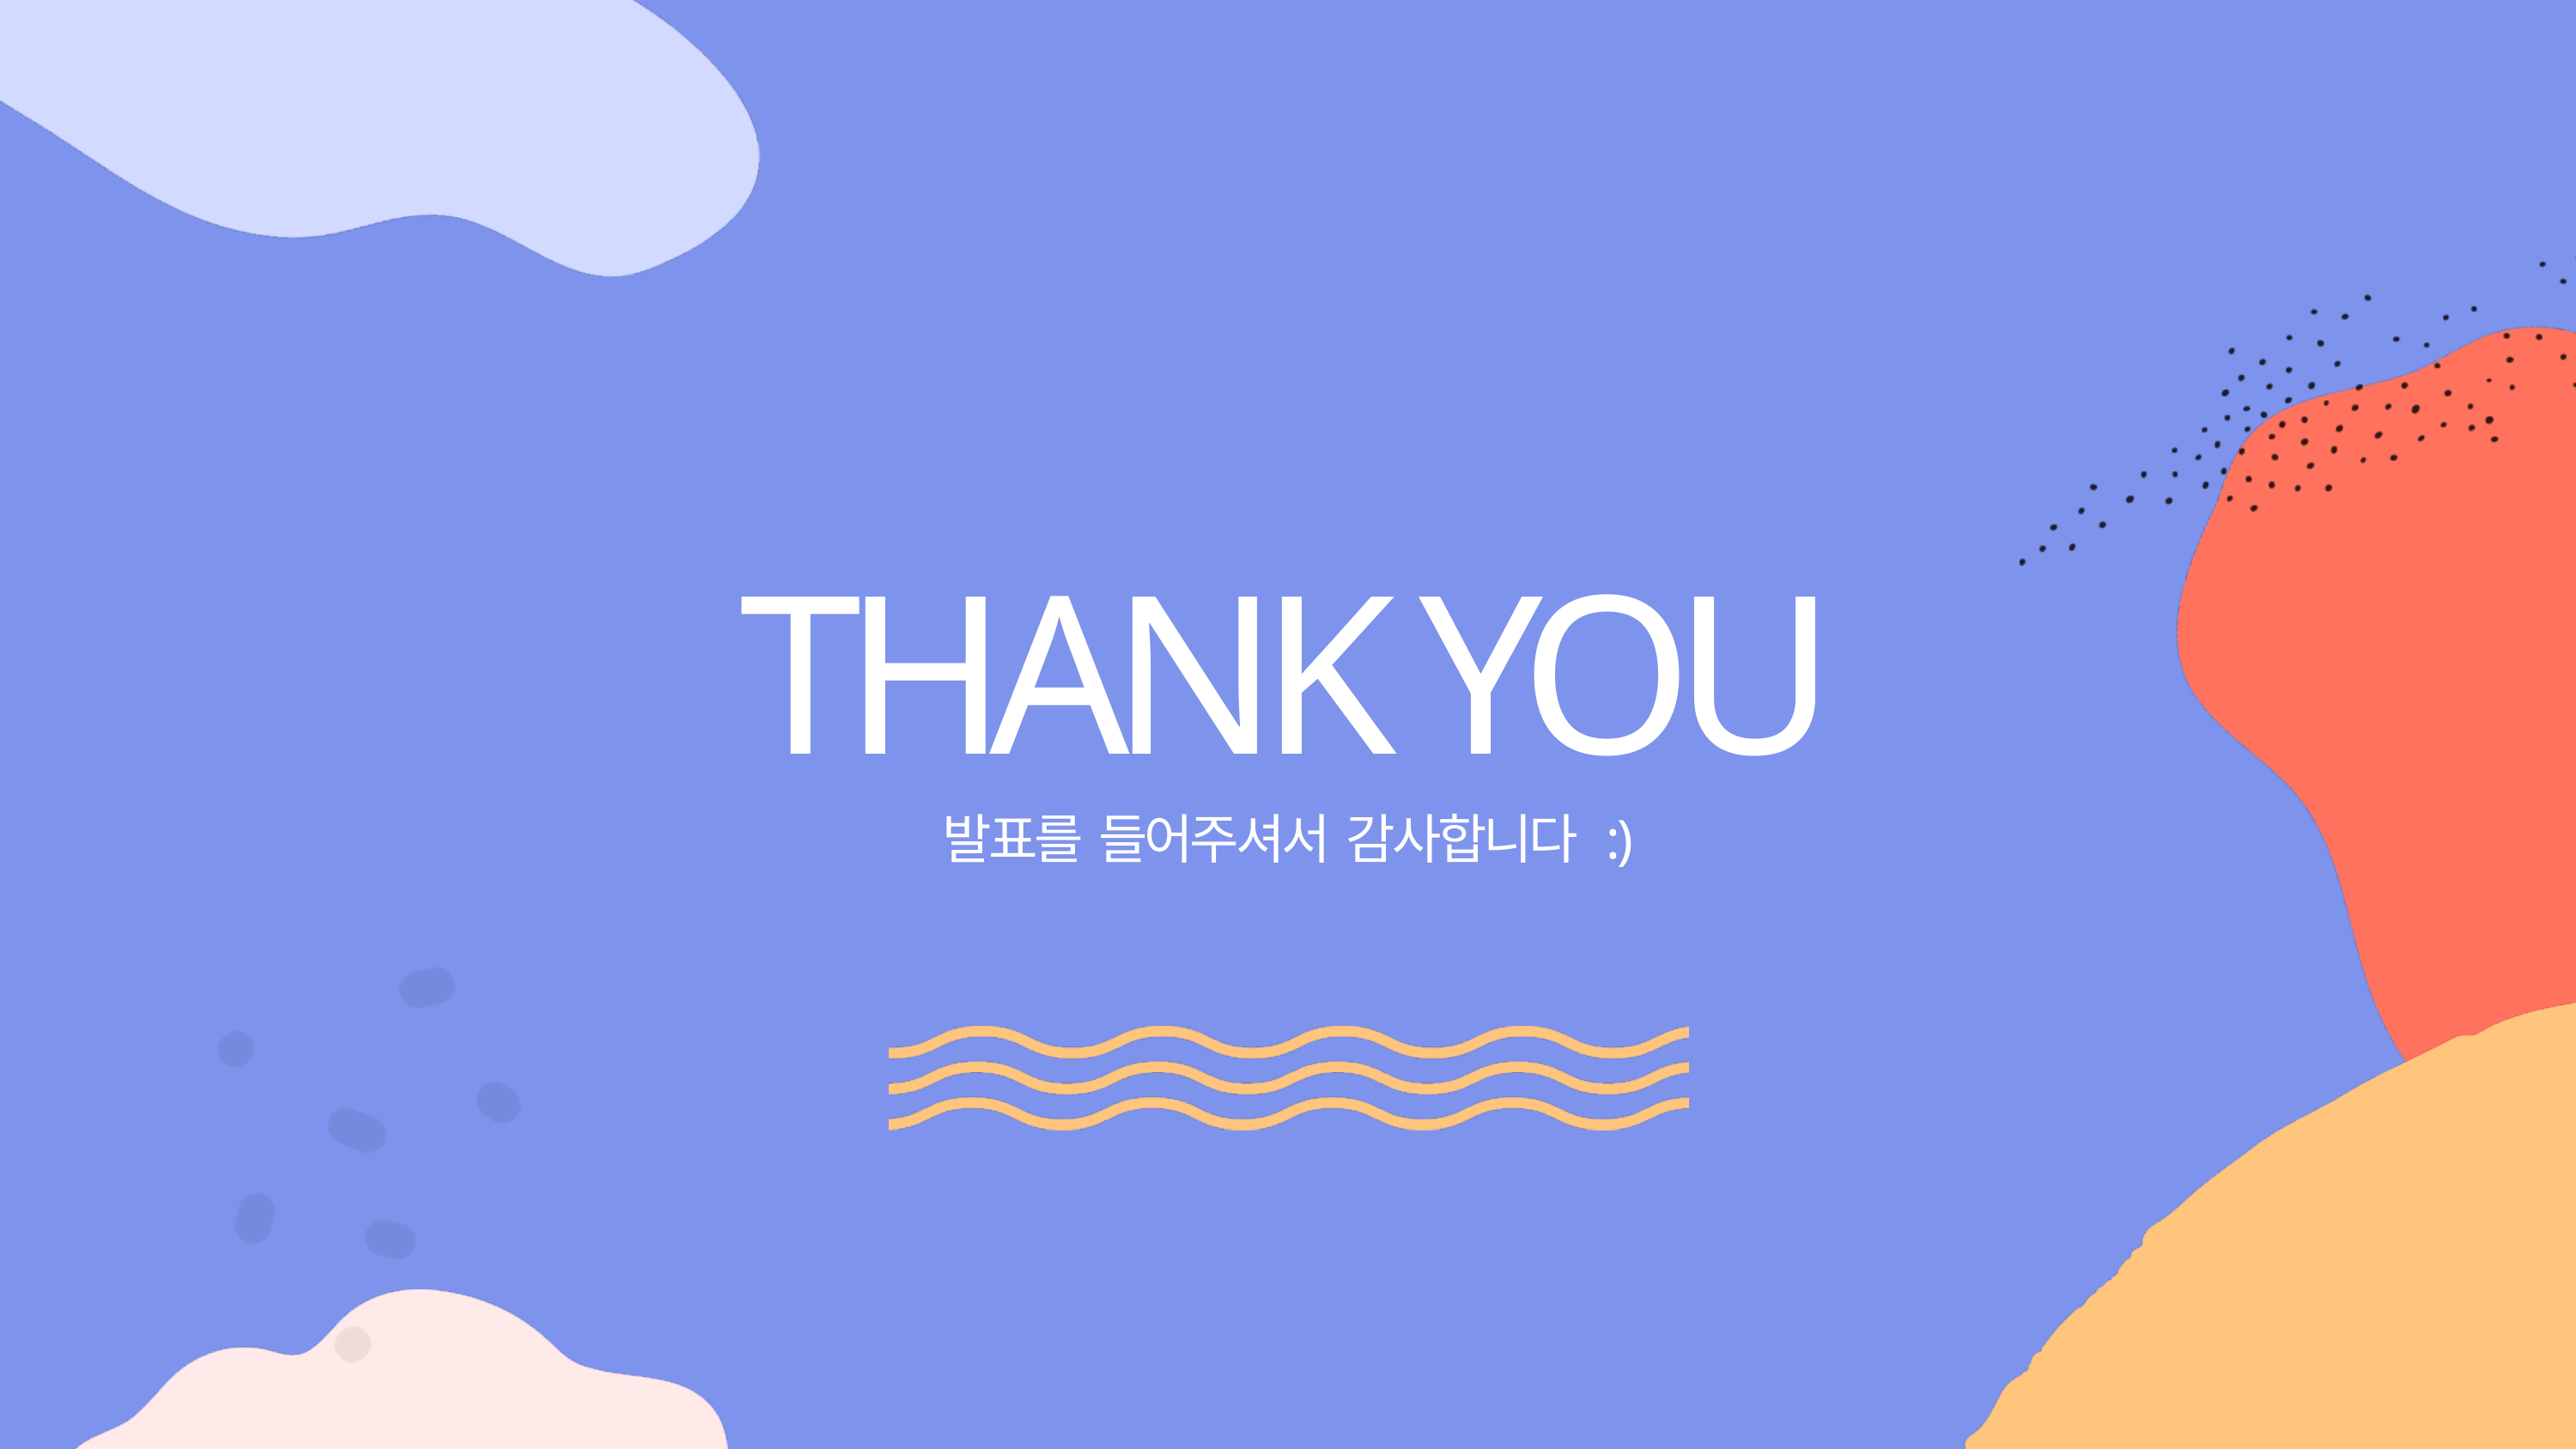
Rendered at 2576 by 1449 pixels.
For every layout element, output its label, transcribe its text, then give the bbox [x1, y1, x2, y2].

picture [57, 968, 729, 1449]
picture [889, 1026, 1689, 1131]
text_box THANK YOU [497, 495, 2079, 805]
picture [1962, 230, 2576, 1449]
picture [0, 0, 767, 318]
text_box 발표를 들어주셔서 감사합니다 :) [715, 796, 1861, 871]
